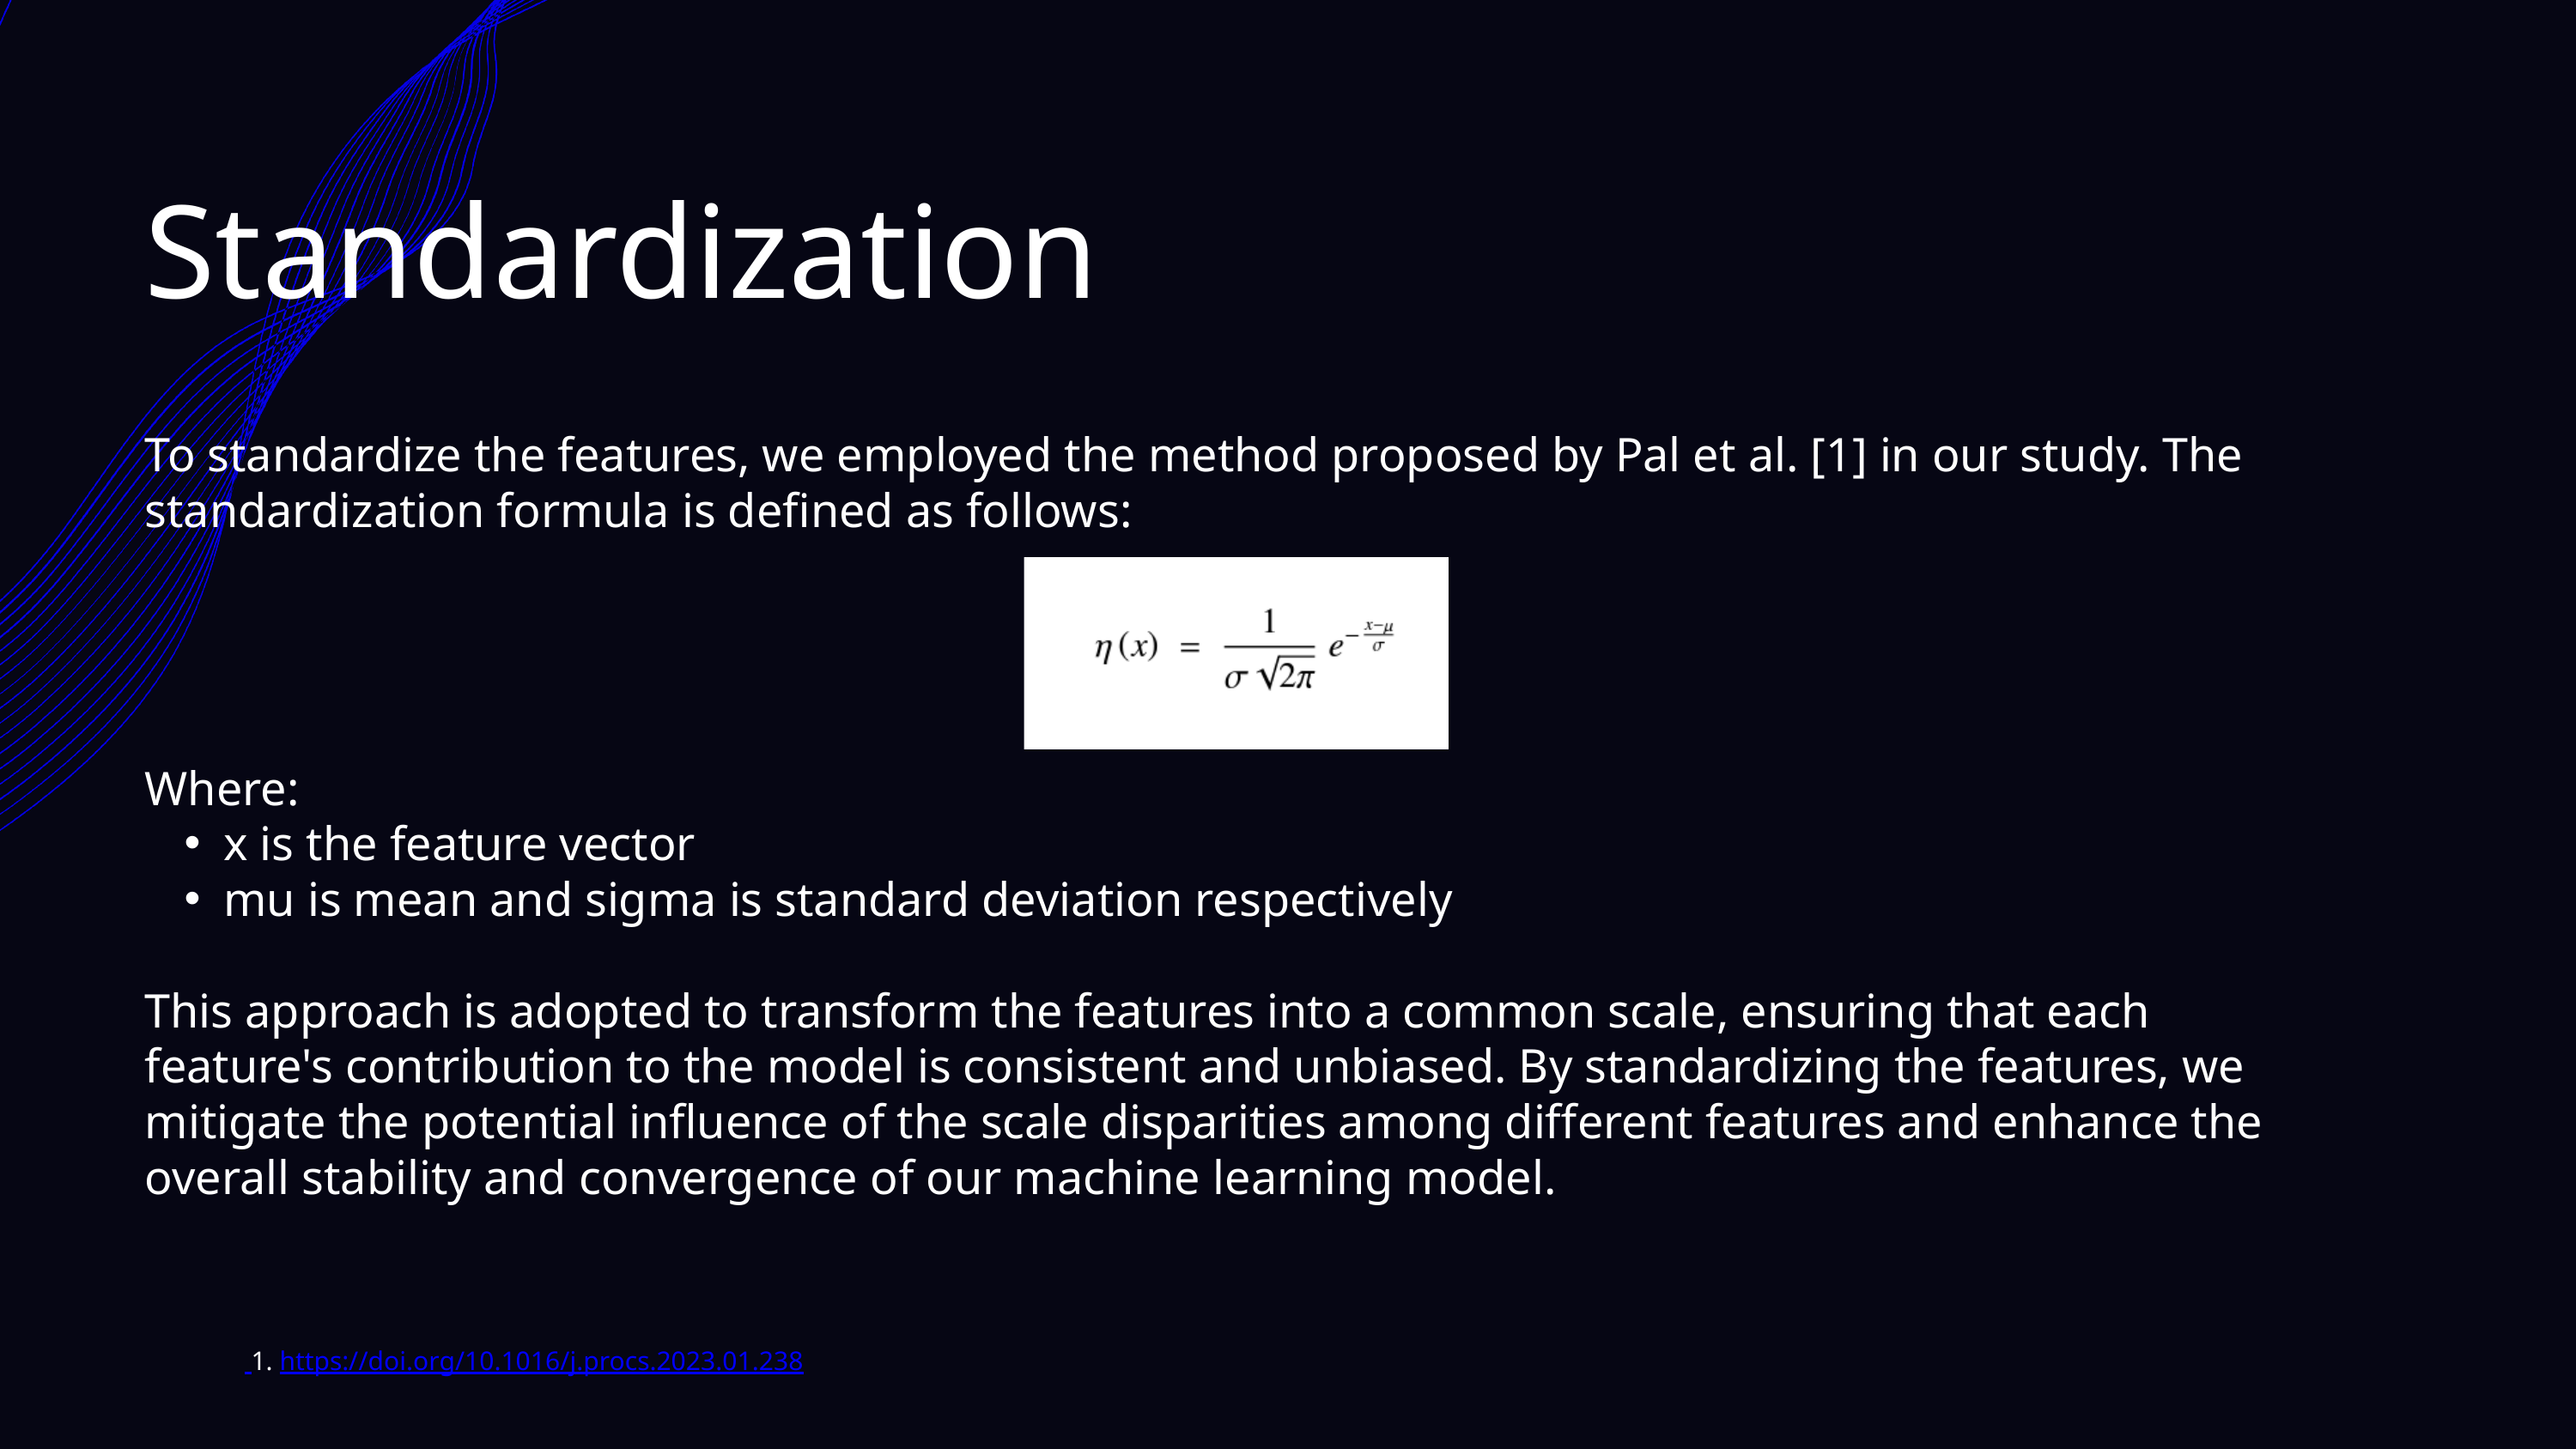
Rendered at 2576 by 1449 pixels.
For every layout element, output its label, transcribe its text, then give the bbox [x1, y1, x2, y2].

text_box To standardize the features, we employed the method proposed by Pal et al. [1] in our study. The standardization formula is defined as follows: Where: x is the feature vector mu is mean and sigma is standard deviation respectively This approach is adopted to transform the features into a common scale, ensuring that each feature's contribution to the model is consistent and unbiased. By standardizing the features, we mitigate the potential influence of the scale disparities among different features and enhance the overall stability and convergence of our machine learning model. [144, 370, 2328, 1259]
text_box 1. https://doi.org/10.1016/j.procs.2023.01.238 [144, 1348, 904, 1379]
text_box [0, 0, 667, 871]
text_box [1024, 557, 1449, 749]
text_box Standardization [144, 169, 1754, 324]
